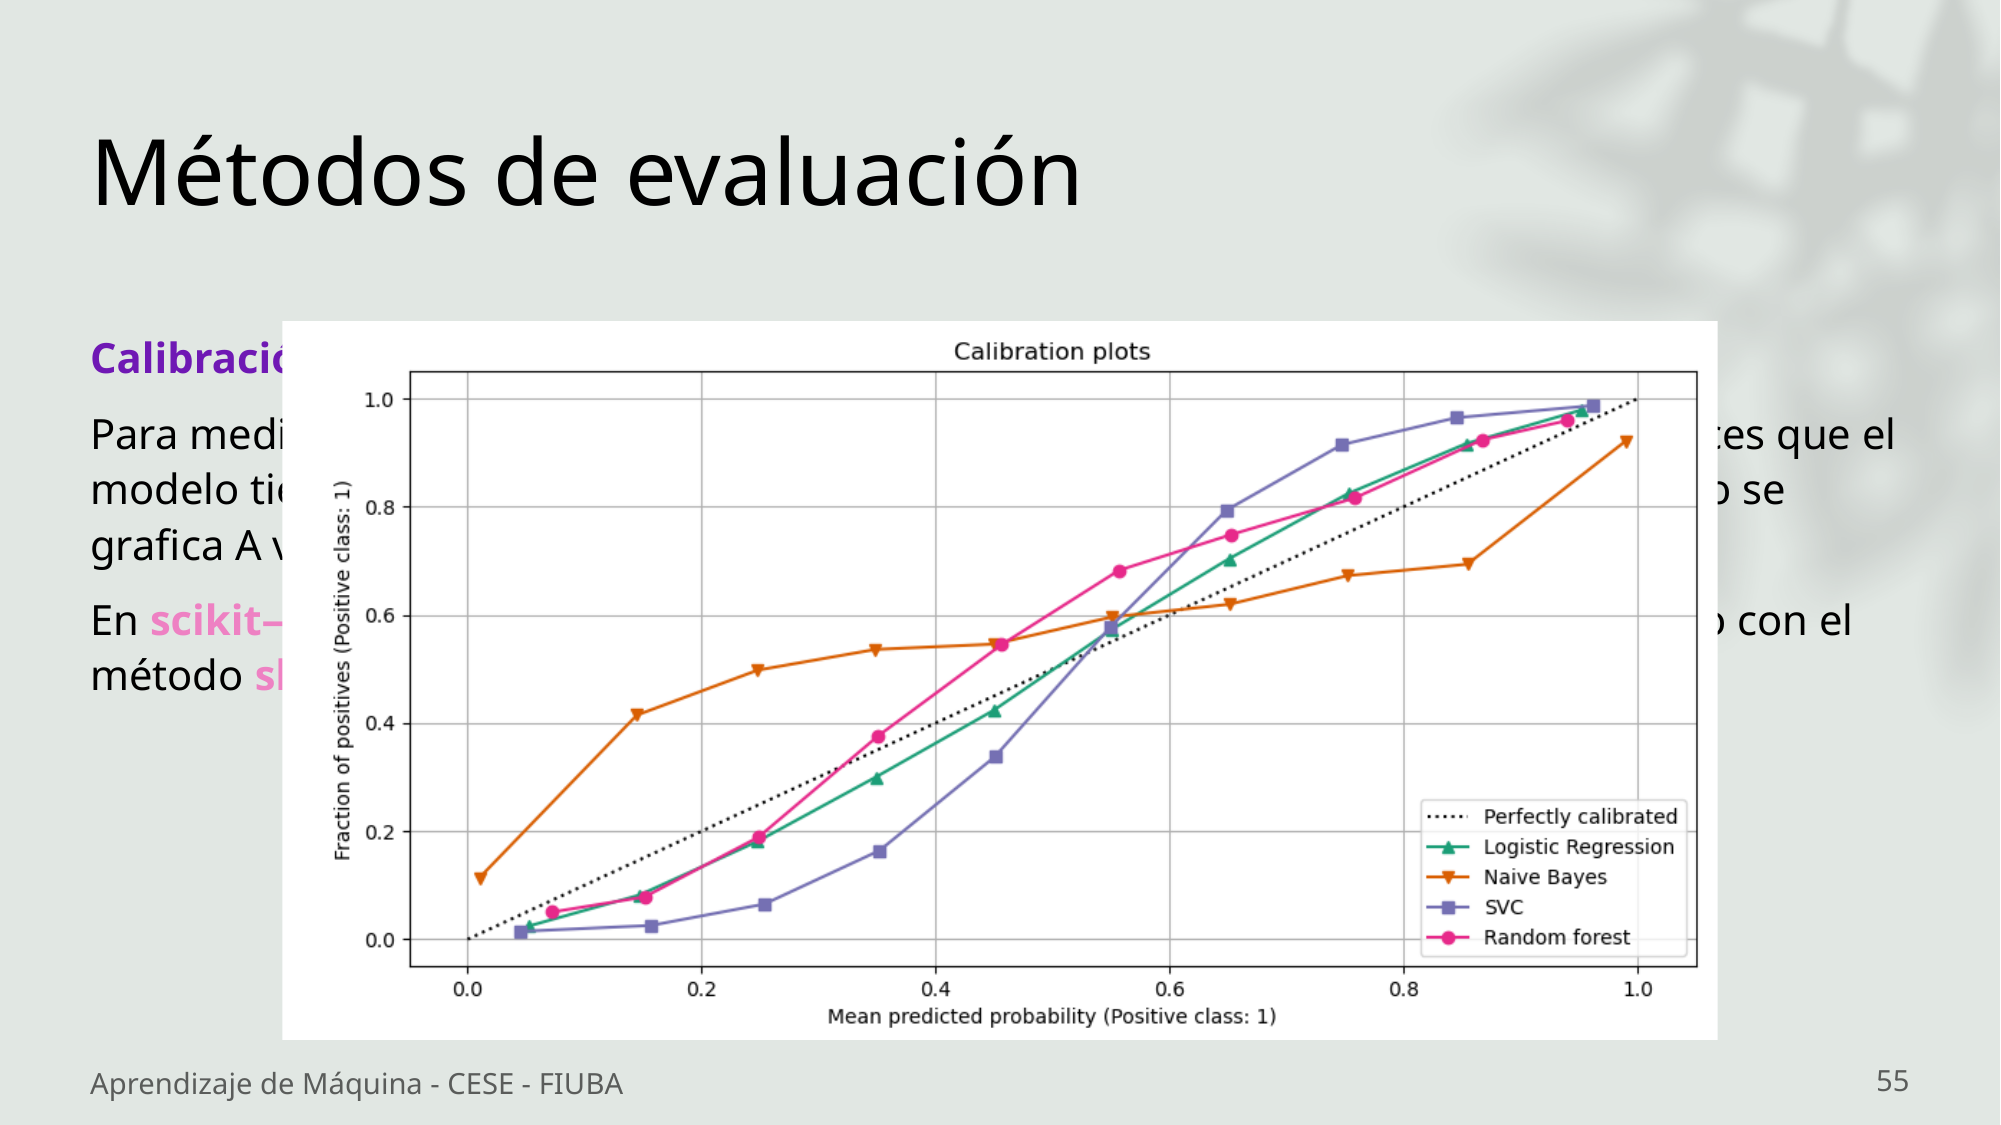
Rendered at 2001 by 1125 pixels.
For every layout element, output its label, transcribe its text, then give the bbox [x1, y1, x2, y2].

title Métodos de evaluación [75, 60, 1863, 278]
slide_number 55 [1474, 1052, 1925, 1113]
footer Aprendizaje de Máquina - CESE - FIUBA [75, 1052, 751, 1113]
picture [282, 321, 1718, 1040]
list Calibración del modelo Para medir la calibración del modelo, un método simple es contar el número de veces que el modelo tiene una salida A y la frecuencia B de que la predicción fue correcta y luego se grafica A vs. B. Un modelo perfectamente calibrado, A y B es igual en cada parte. En scikit—learn, se puede graficar la curva de calibración de un clasificador binario con el método sklearn.calibration.calibration_curve. [75, 319, 1925, 1009]
